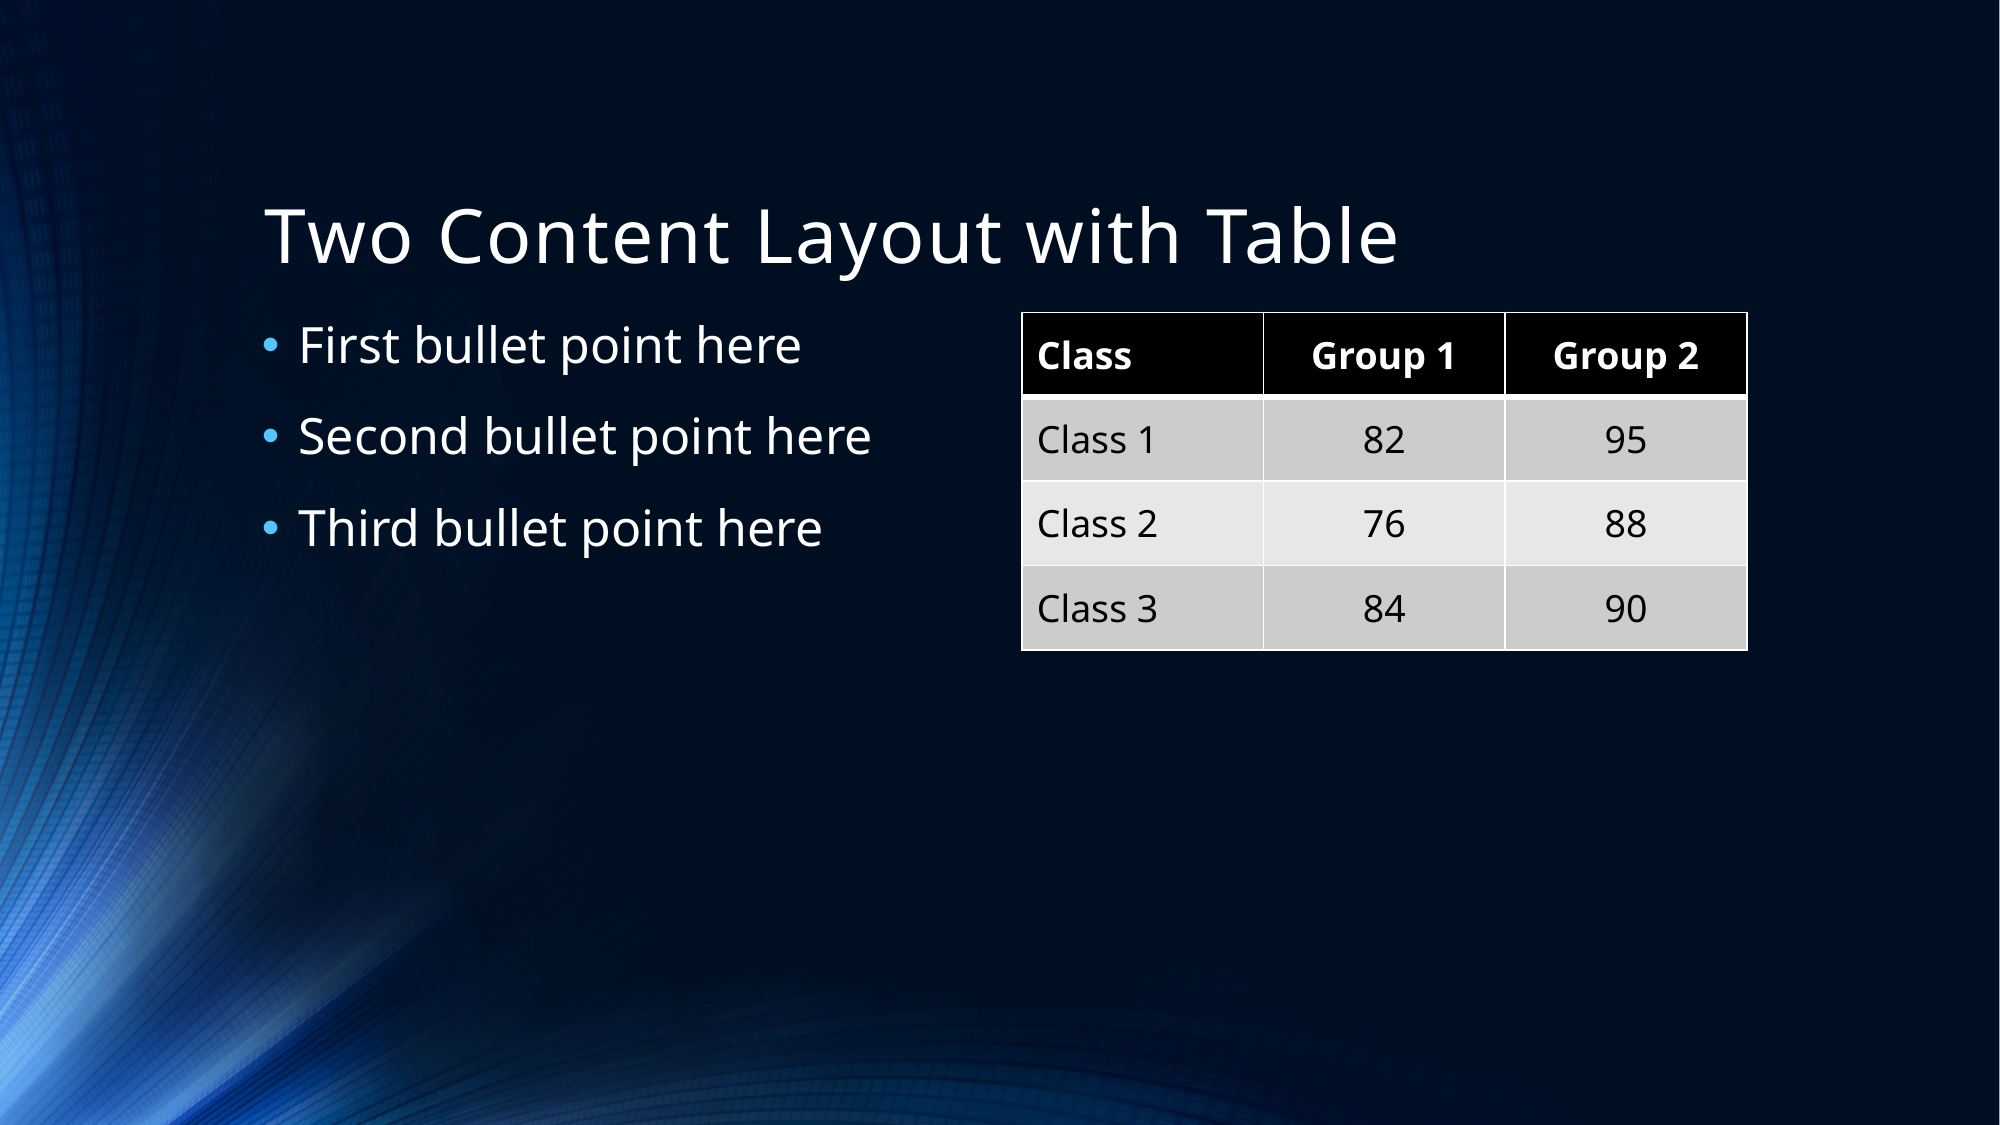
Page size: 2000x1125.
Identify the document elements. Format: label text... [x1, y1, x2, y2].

table_header Class [1023, 313, 1263, 394]
table_header Group 2 [1506, 313, 1746, 394]
picture [0, 0, 2000, 1125]
table_cell 90 [1506, 566, 1746, 649]
table_cell 82 [1264, 400, 1504, 480]
table_cell Class 1 [1023, 400, 1263, 480]
title Two Content Layout with Table [249, 62, 1750, 288]
list First bullet point here Second bullet point here Third bullet point here [246, 312, 972, 988]
table_cell Class 2 [1023, 482, 1263, 565]
table_header Group 1 [1264, 313, 1504, 394]
table_cell 88 [1506, 482, 1746, 565]
table_cell 95 [1506, 400, 1746, 480]
table_cell Class 3 [1023, 566, 1263, 649]
table_cell 84 [1264, 566, 1504, 649]
table_cell 76 [1264, 482, 1504, 565]
